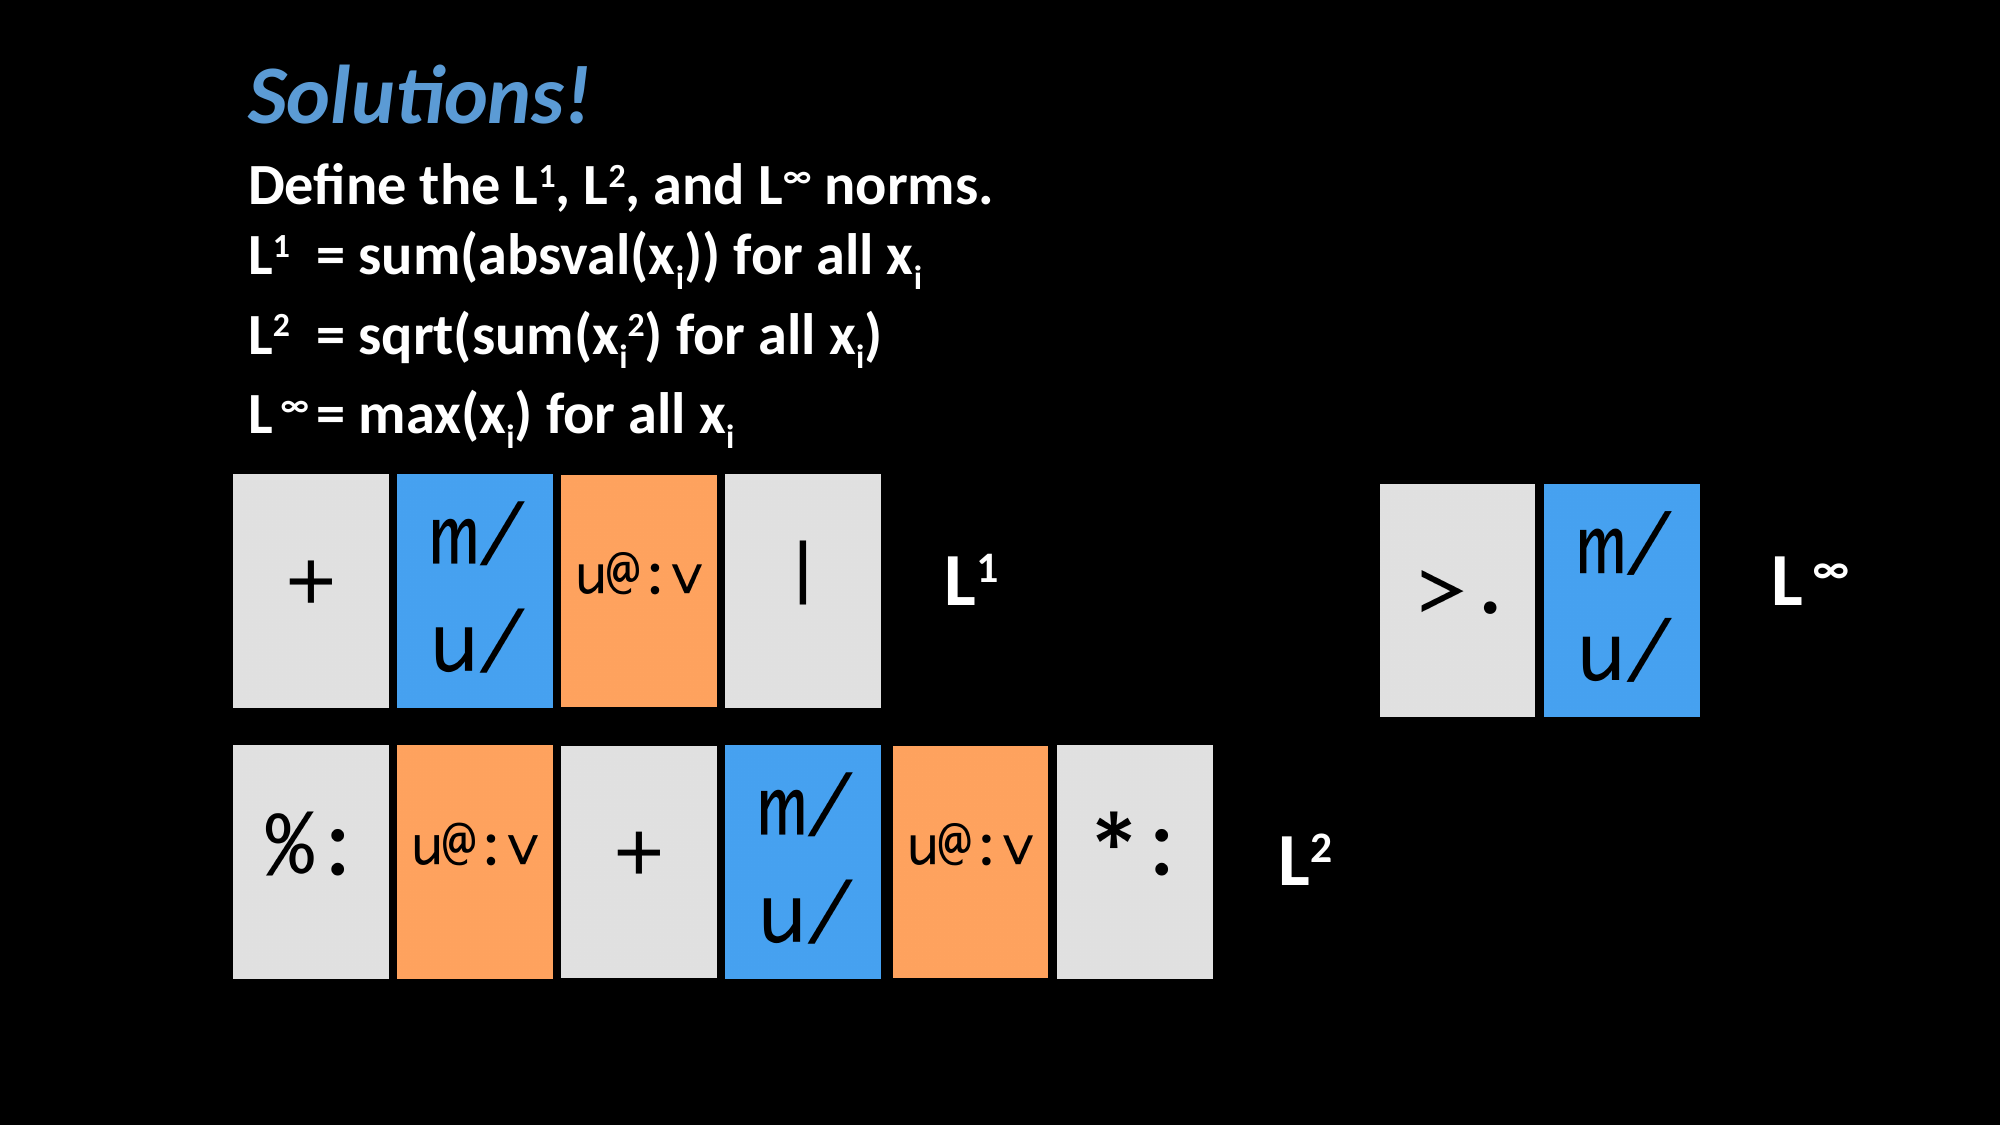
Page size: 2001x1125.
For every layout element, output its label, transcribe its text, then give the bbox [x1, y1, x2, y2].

text_box Solutions! [233, 32, 1552, 138]
picture [561, 746, 717, 978]
picture [725, 474, 881, 708]
picture [397, 745, 553, 979]
picture [1057, 745, 1213, 979]
picture [1379, 484, 1535, 717]
text_box L ∞ [1756, 523, 1910, 629]
picture [1544, 484, 1700, 717]
picture [233, 745, 389, 979]
picture [561, 475, 717, 707]
picture [397, 474, 553, 708]
text_box Define the L1, L2, and L∞ norms. L1 = sum(absval(xi)) for all xi L2 = sqrt(sum(xi2) for all xi) L ∞ = max(xi) for all xi [233, 138, 1856, 463]
text_box L1 [930, 522, 1379, 628]
picture [233, 474, 389, 708]
picture [893, 746, 1048, 978]
text_box L2 [1263, 802, 1840, 908]
picture [725, 745, 881, 979]
